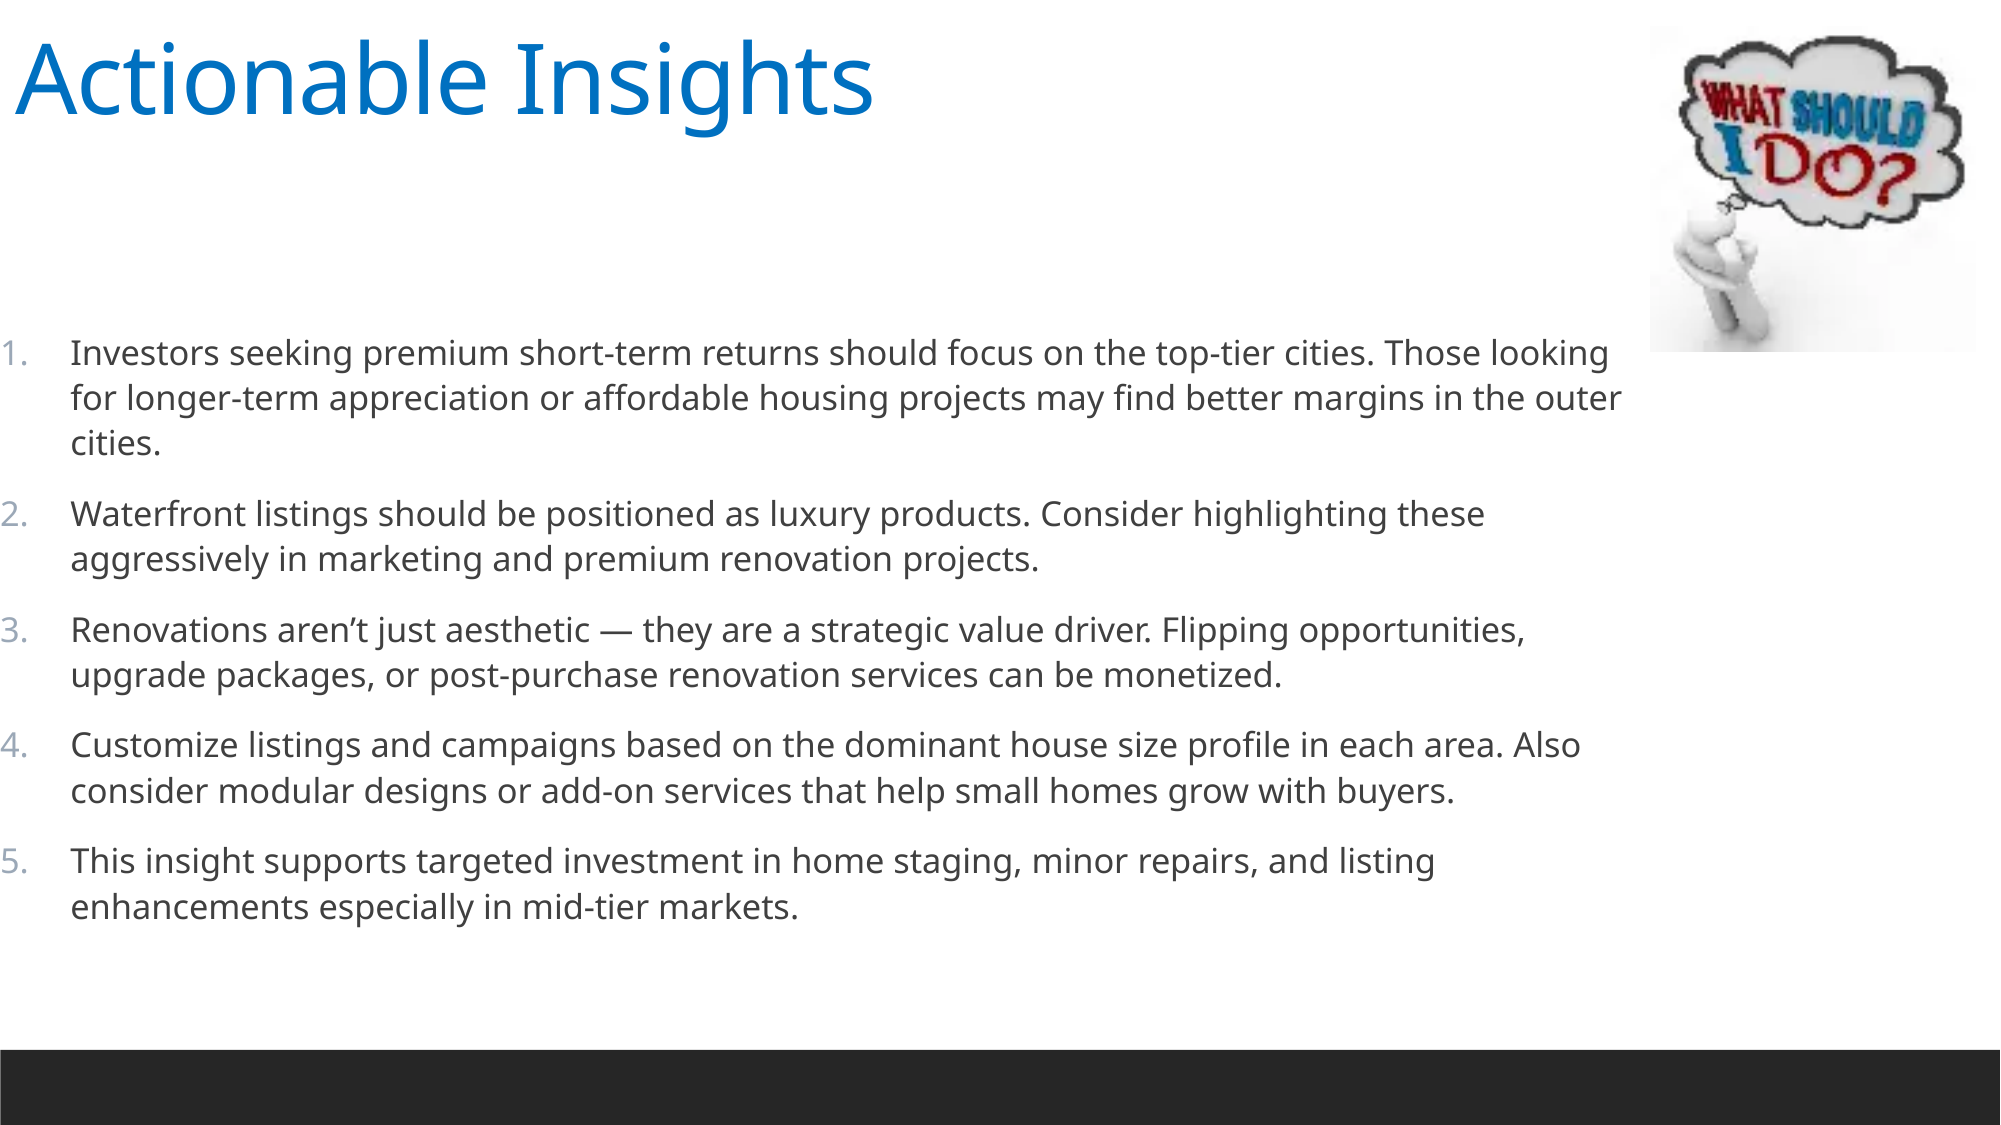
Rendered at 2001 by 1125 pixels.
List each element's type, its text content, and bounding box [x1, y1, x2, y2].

picture [1649, 26, 1976, 353]
title Actionable Insights [0, 22, 1650, 261]
list Investors seeking premium short-term returns should focus on the top-tier cities. Those looking for longer-term appreciation or affordable housing projects may find better margins in the outer cities. Waterfront listings should be positioned as luxury products. Consider highlighting these aggressively in marketing and premium renovation projects. Renovations aren’t just aesthetic — they are a strategic value driver. Flipping opportunities, upgrade packages, or post-purchase renovation services can be monetized. Customize listings and campaigns based on the dominant house size profile in each area. Also consider modular designs or add-on services that help small homes grow with buyers. This insight supports targeted investment in home staging, minor repairs, and listing enhancements especially in mid-tier markets. [0, 318, 1650, 936]
